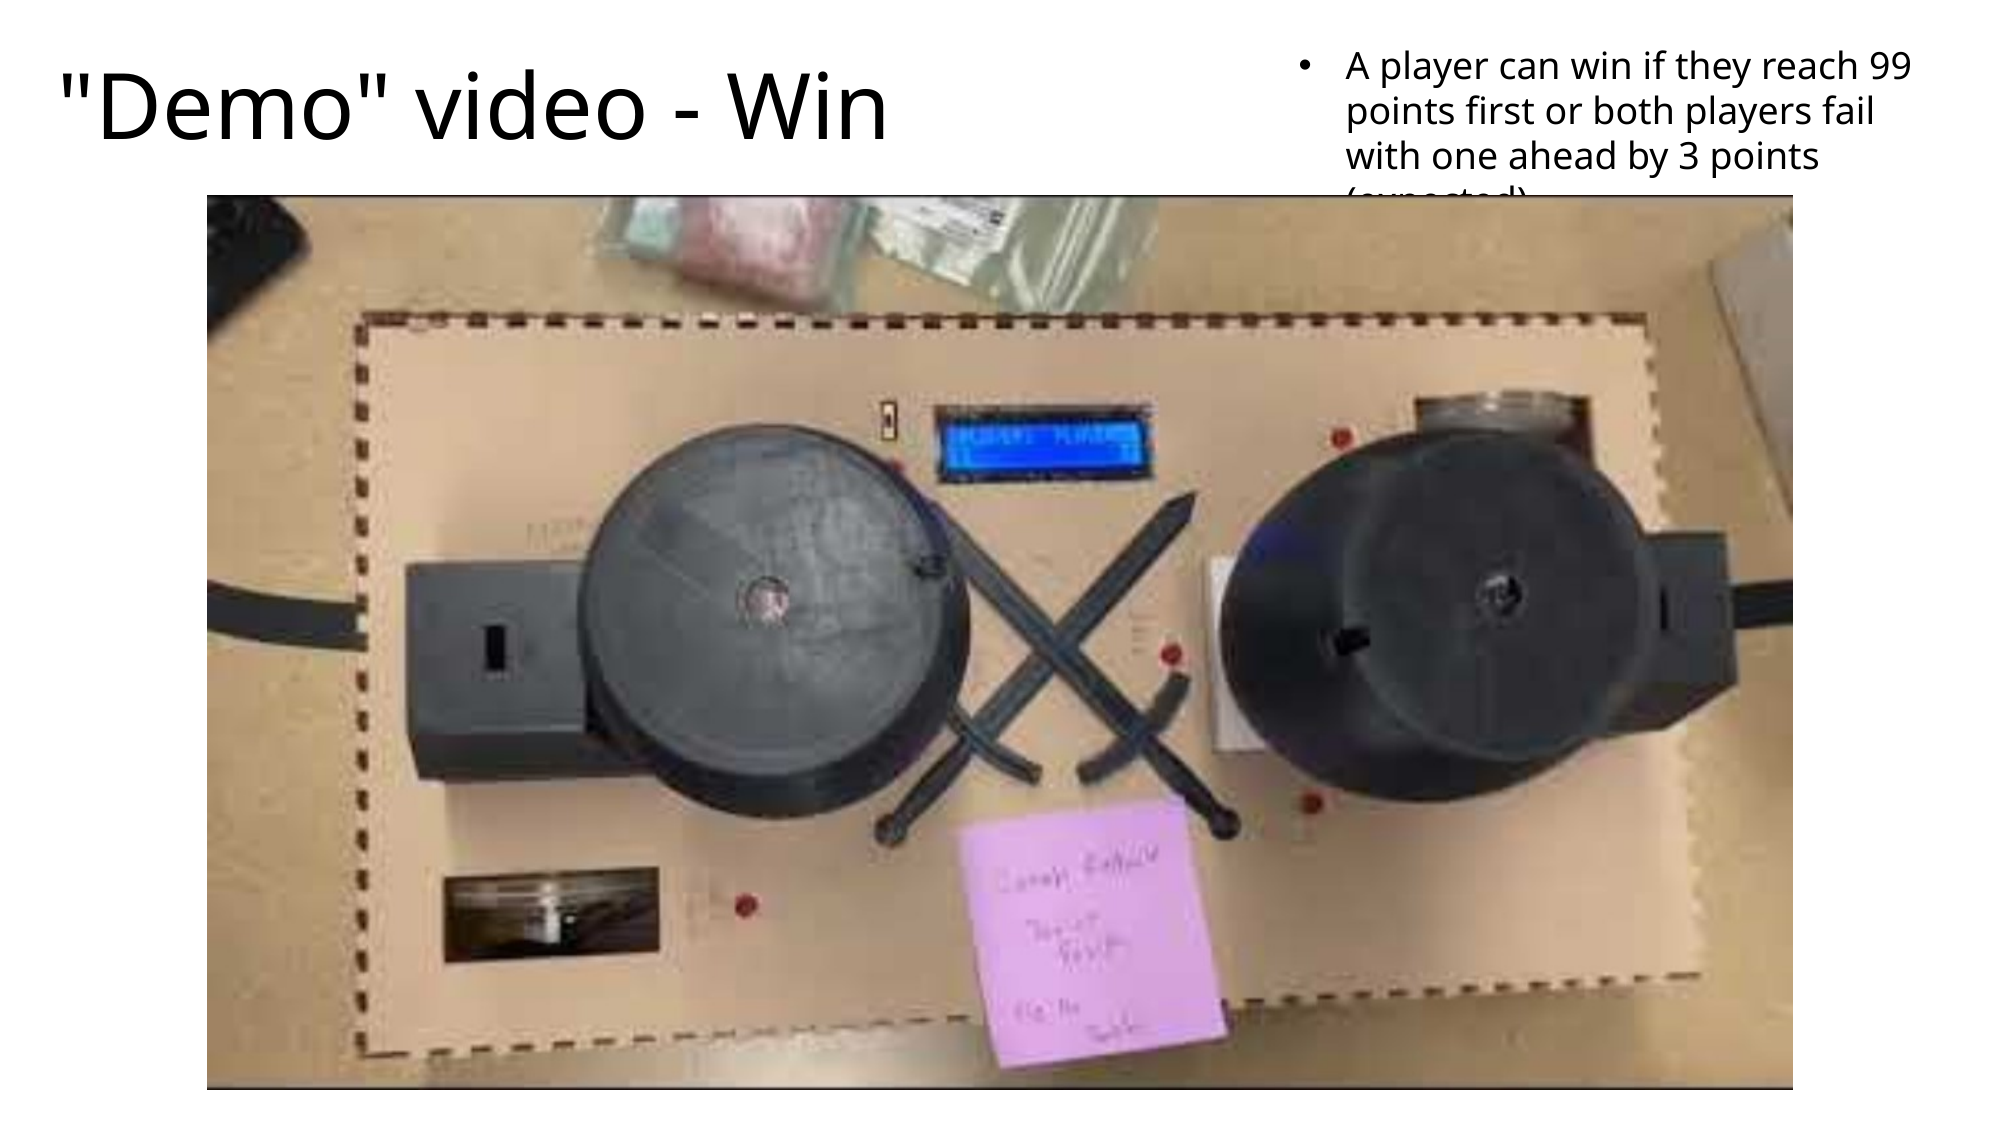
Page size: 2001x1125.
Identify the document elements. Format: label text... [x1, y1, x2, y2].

title "Demo" video - Win [42, 0, 1768, 219]
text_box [206, 193, 1794, 1092]
text_box A player can win if they reach 99 points first or both players fail with one ahead by 3 points (expected) [1283, 34, 1945, 230]
